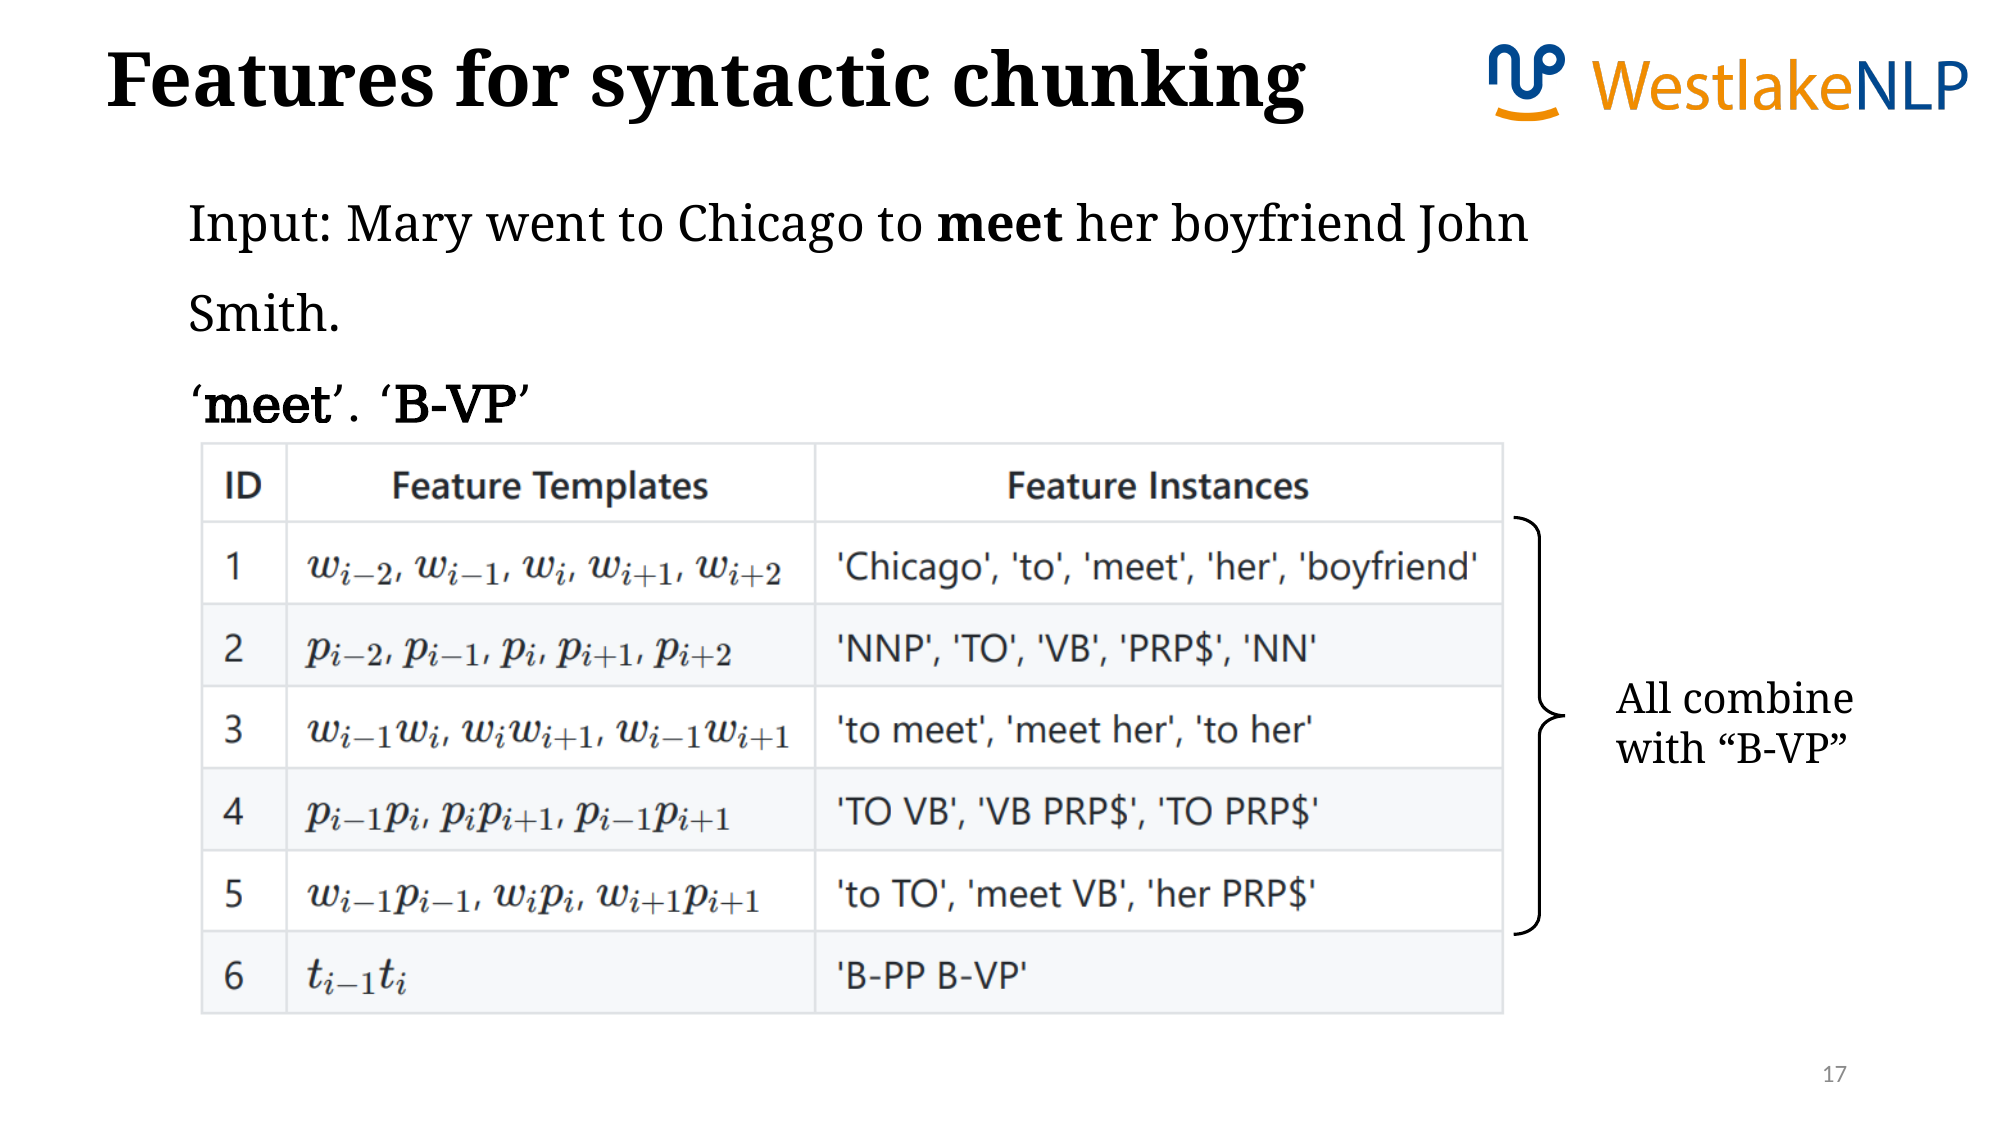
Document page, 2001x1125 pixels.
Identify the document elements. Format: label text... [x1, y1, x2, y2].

slide_number 17 [1412, 1042, 1863, 1103]
text_box Features for syntactic chunking [91, 24, 1349, 130]
text_box All combine with “B-VP” [1601, 664, 1870, 780]
picture [1459, 0, 2000, 170]
picture [188, 423, 1526, 1039]
text_box [1526, 519, 1565, 933]
